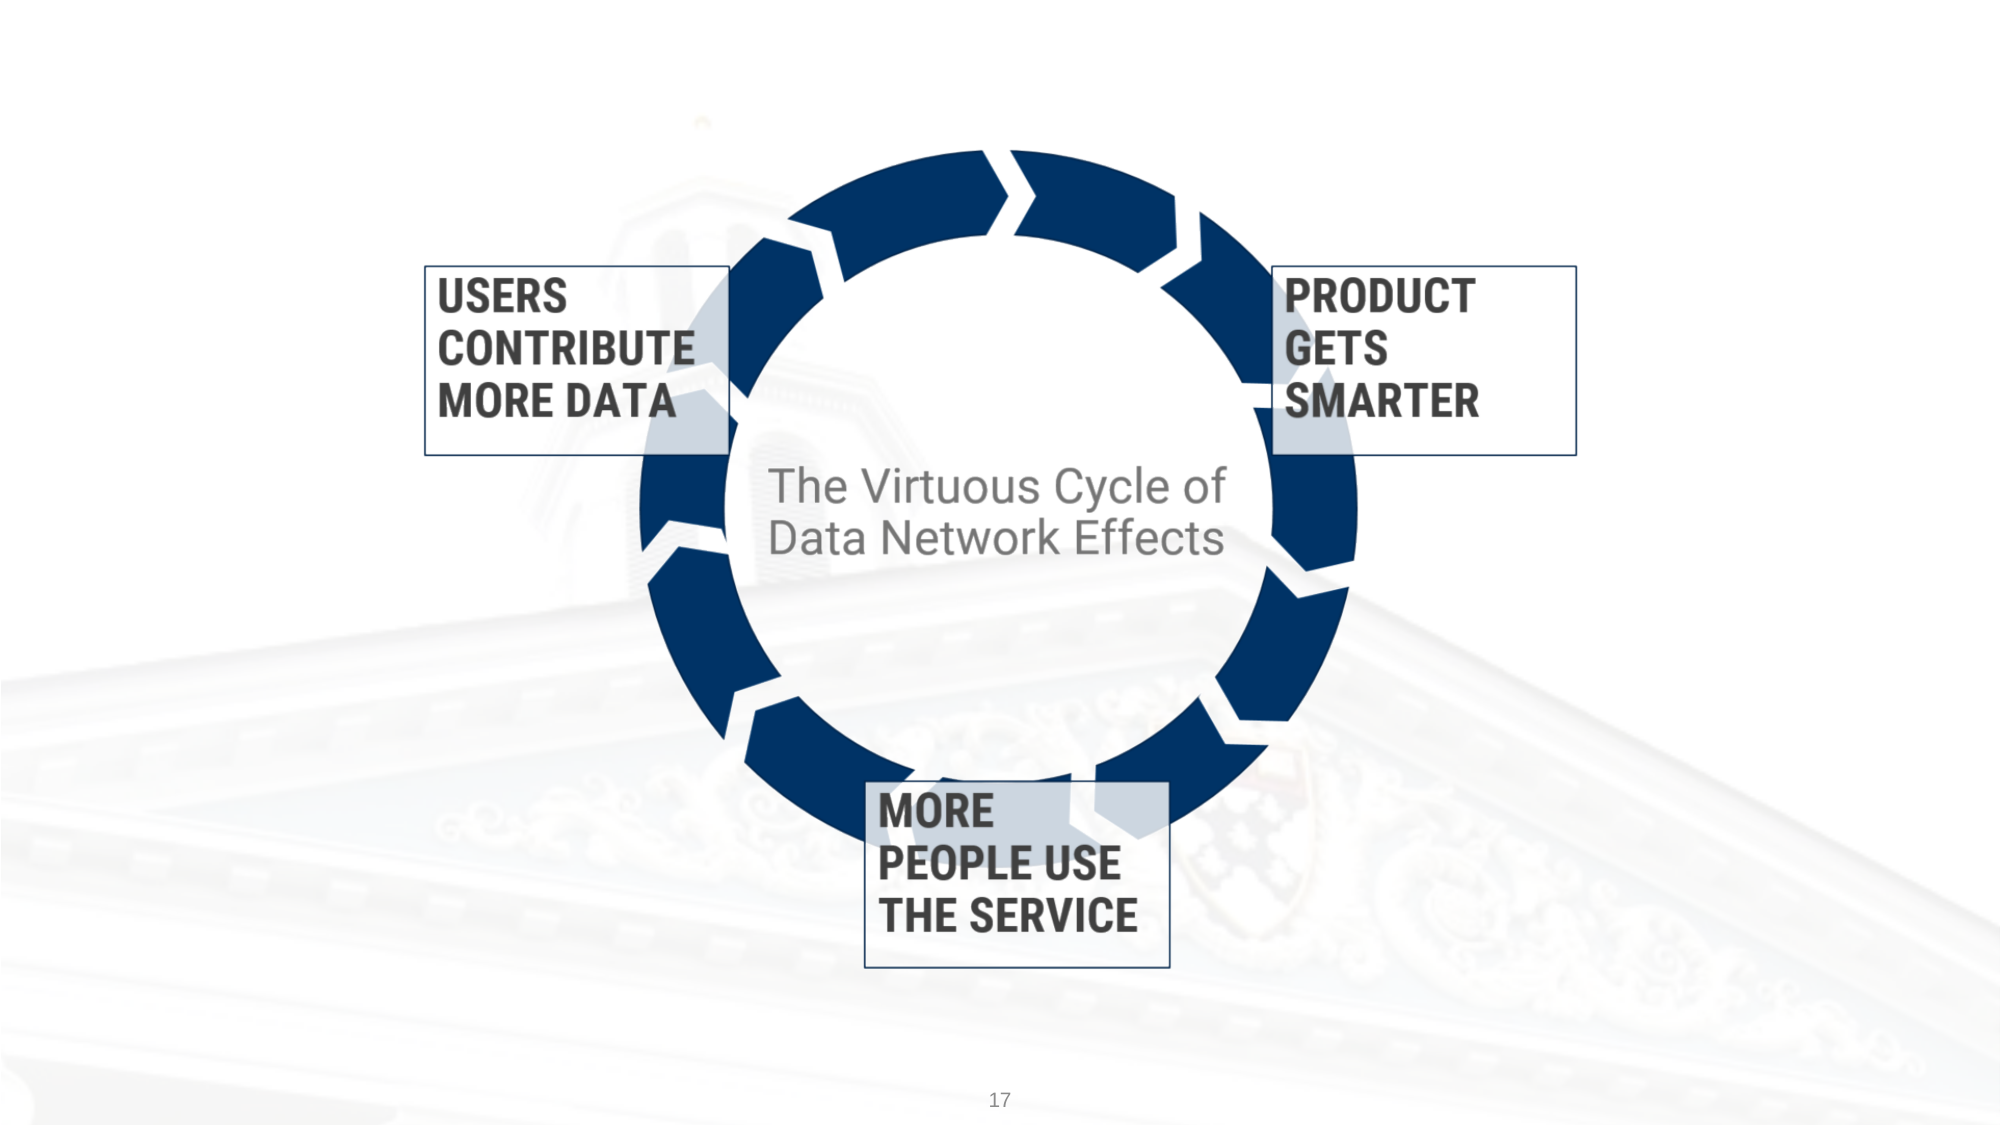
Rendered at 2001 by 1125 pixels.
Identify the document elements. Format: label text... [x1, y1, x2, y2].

slide_number 17 [774, 1065, 1225, 1125]
picture [417, 149, 1583, 976]
